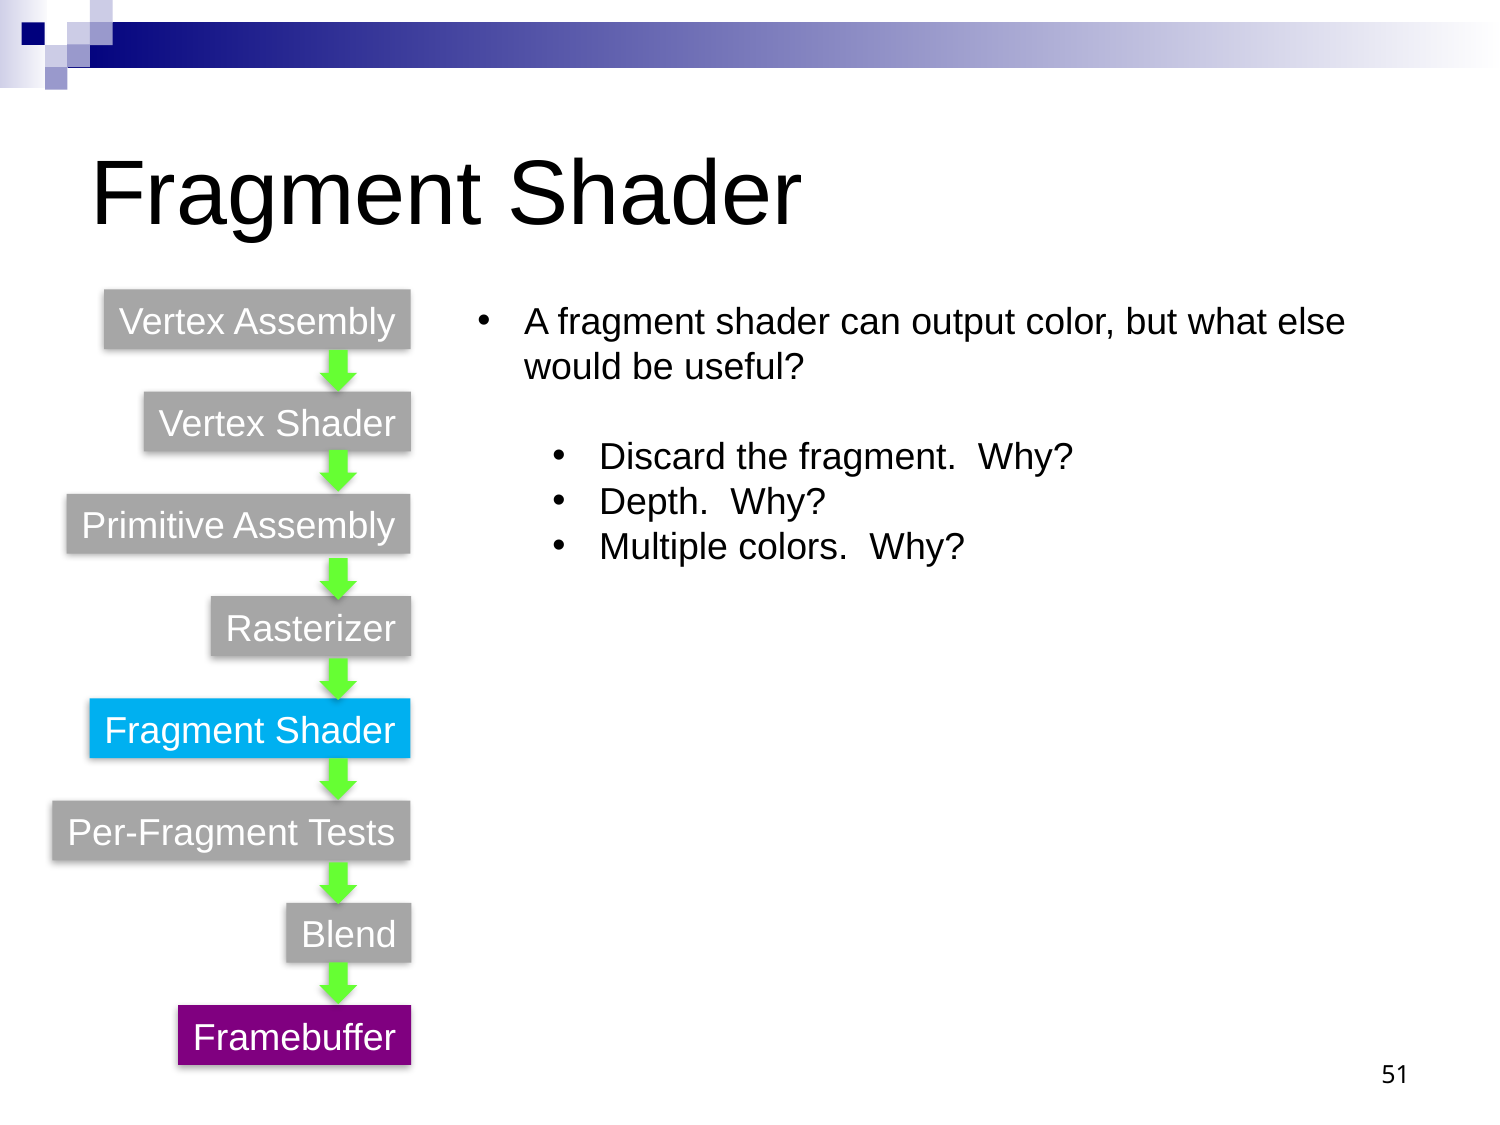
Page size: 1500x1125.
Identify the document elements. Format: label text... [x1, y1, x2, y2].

text_box Vertex Assembly [104, 289, 411, 350]
title Fragment Shader [75, 75, 1425, 300]
text_box [319, 658, 358, 700]
slide_number 51 [1074, 1025, 1425, 1100]
text_box [319, 449, 358, 492]
text_box Rasterizer [210, 596, 412, 656]
text_box Vertex Shader [143, 391, 411, 452]
text_box [319, 962, 358, 1005]
text_box Primitive Assembly [66, 493, 411, 554]
text_box [319, 758, 358, 800]
text_box Per-Fragment Tests [52, 800, 411, 861]
text_box Framebuffer [178, 1005, 412, 1065]
text_box Blend [286, 902, 412, 963]
text_box [319, 349, 358, 392]
text_box [319, 558, 358, 600]
text_box [319, 862, 358, 905]
text_box Fragment Shader [89, 698, 411, 759]
text_box A fragment shader can output color, but what else would be useful? Discard the fragment. Why? Depth. Why? Multiple colors. Why? [462, 289, 1438, 710]
